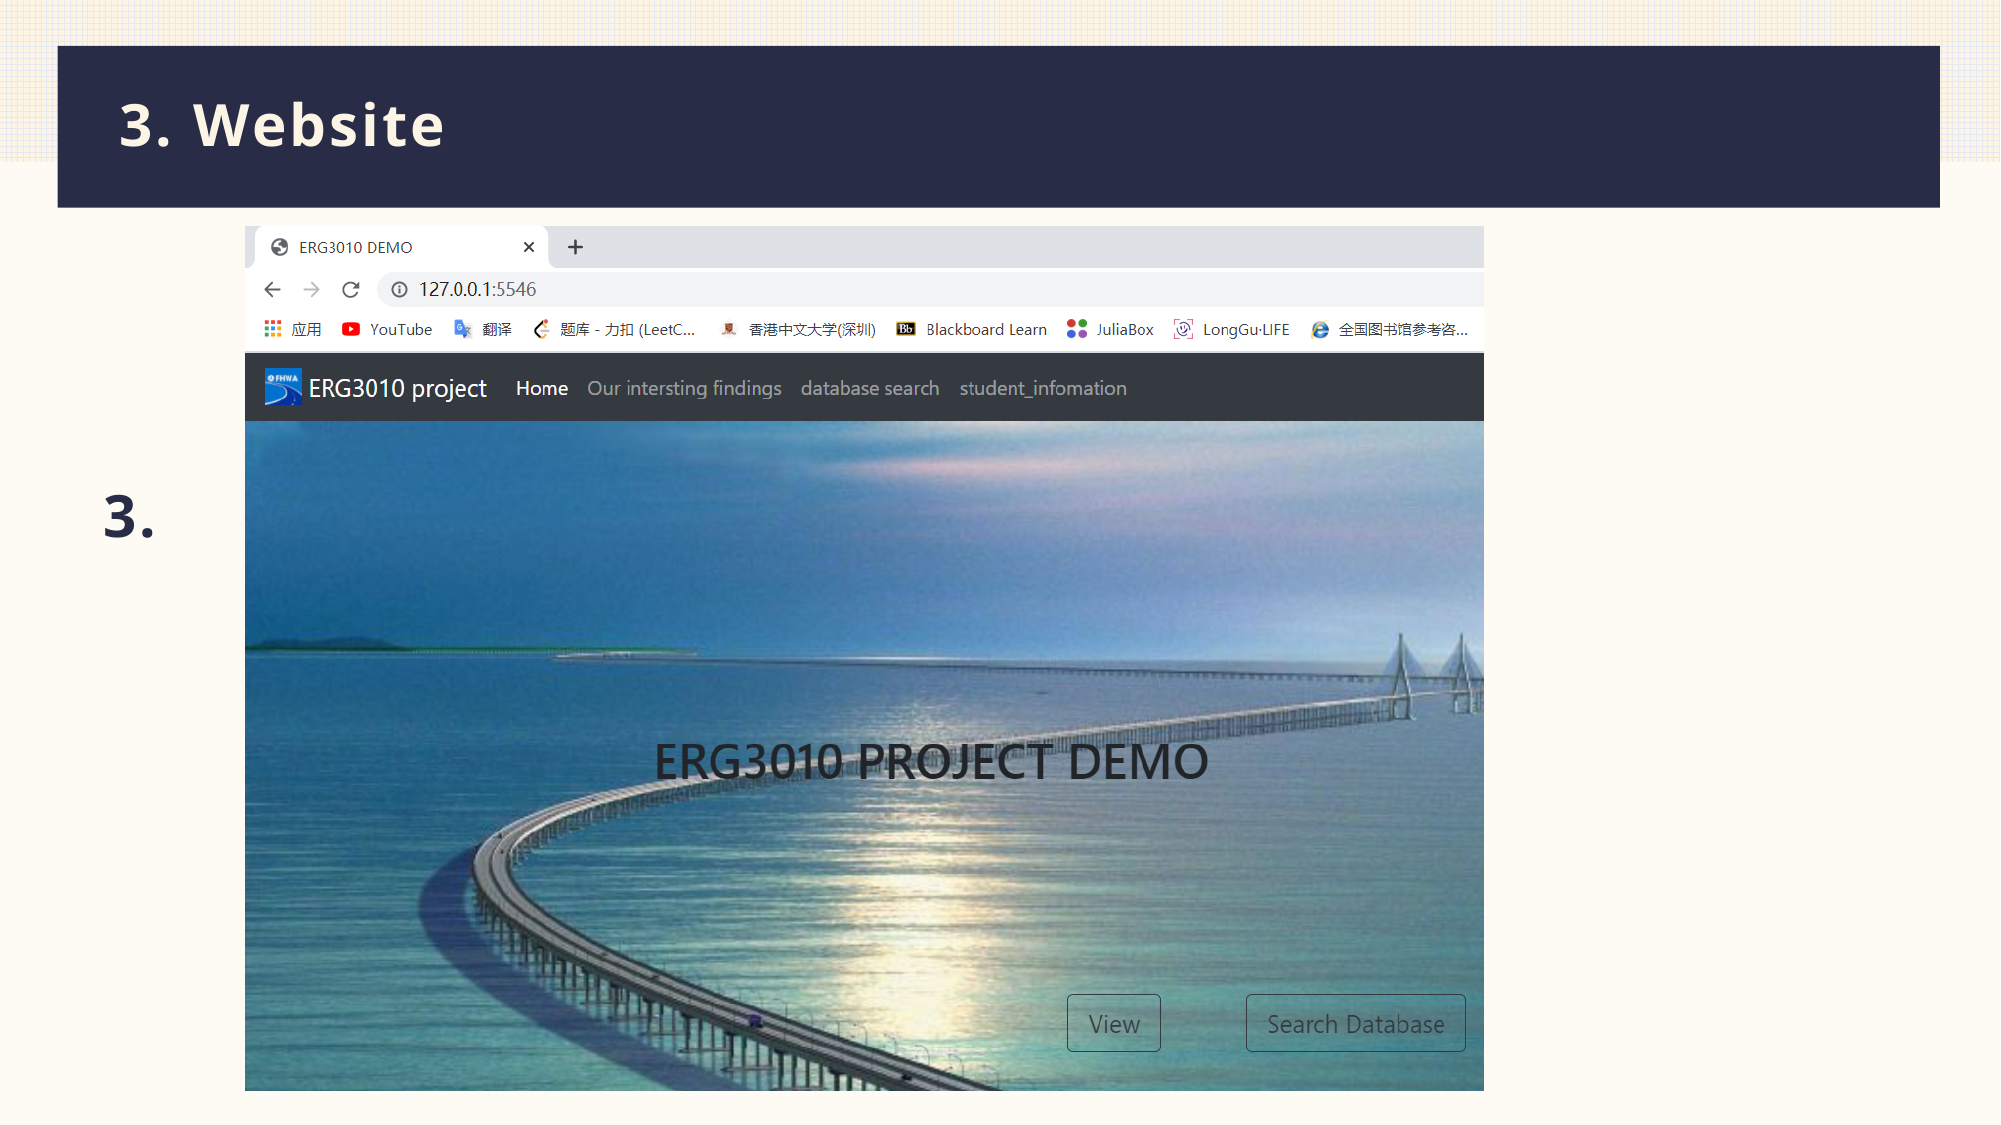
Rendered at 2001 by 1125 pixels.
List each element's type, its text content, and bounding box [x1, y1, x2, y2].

text_box 3. [88, 147, 1936, 846]
picture [245, 226, 1484, 1091]
title 3. Website [104, 79, 1894, 147]
